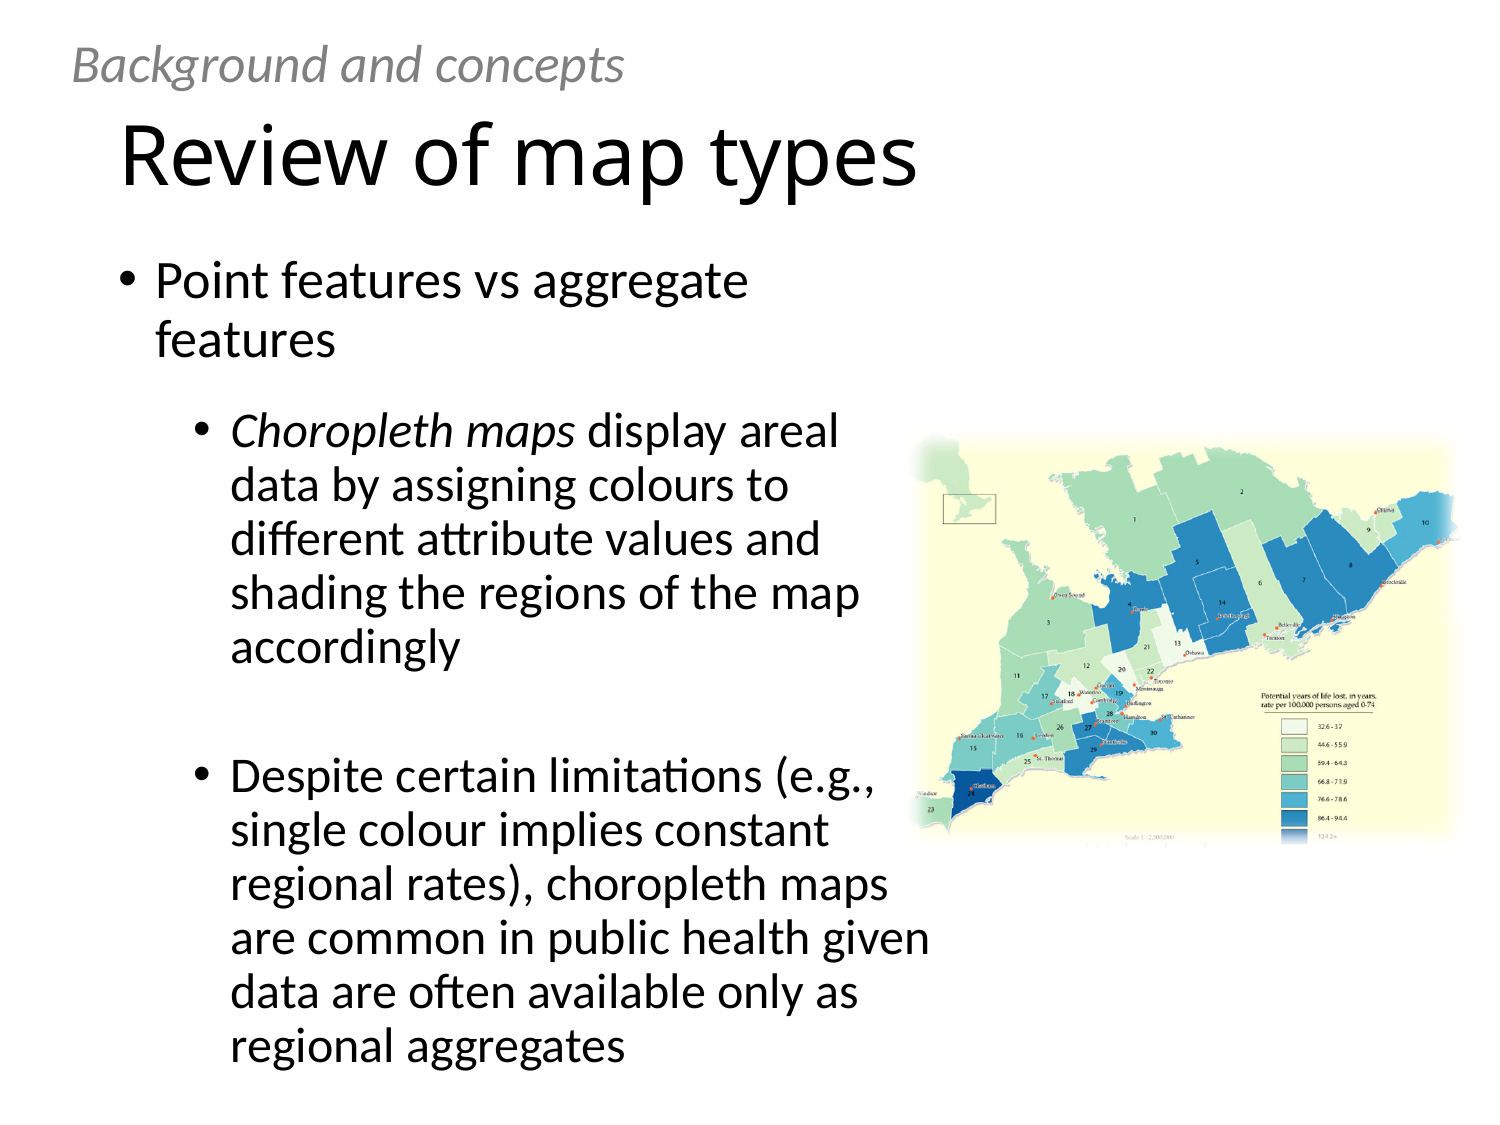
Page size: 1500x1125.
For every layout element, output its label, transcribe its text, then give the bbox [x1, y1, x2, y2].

list Background and concepts [56, 28, 642, 108]
list Point features vs aggregate features Choropleth maps display areal data by assigning colours to different attribute values and shading the regions of the map accordingly Despite certain limitations (e.g., single colour implies constant regional rates), choropleth maps are common in public health given data are often available only as regional aggregates [103, 244, 953, 1097]
picture [902, 425, 1470, 854]
title Review of map types [103, 73, 1397, 245]
